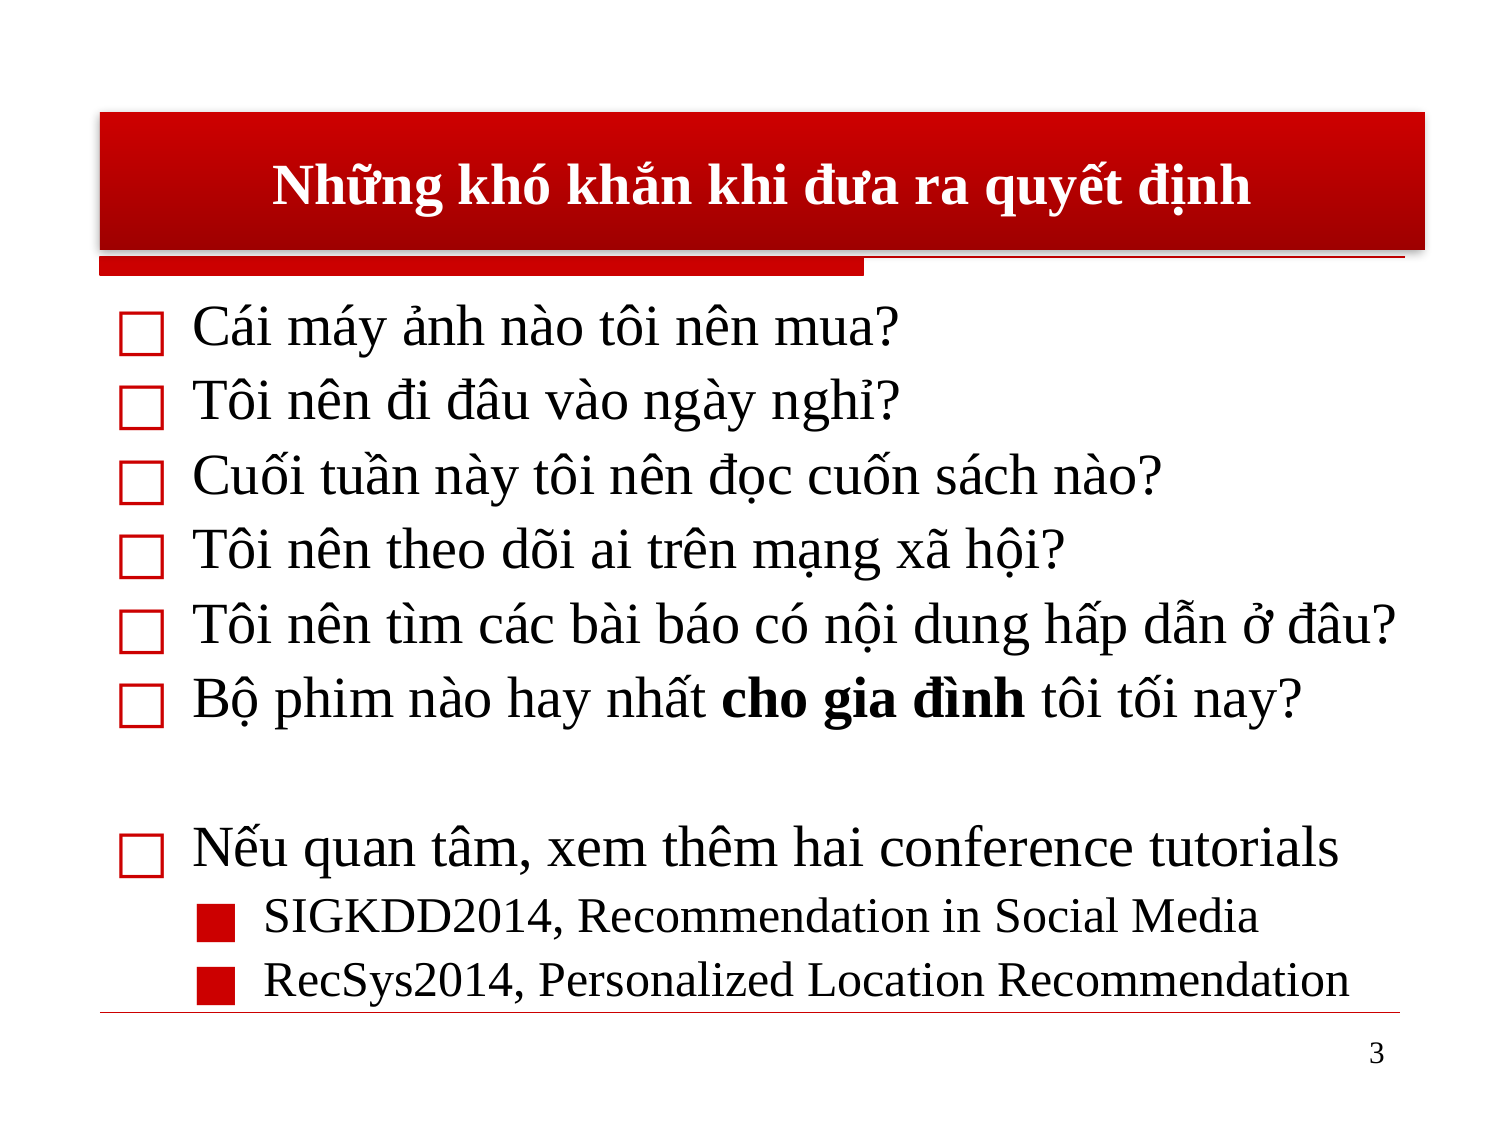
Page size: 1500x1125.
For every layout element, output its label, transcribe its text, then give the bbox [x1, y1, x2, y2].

list Cái máy ảnh nào tôi nên mua? Tôi nên đi đâu vào ngày nghỉ? Cuối tuần này tôi nên đọc cuốn sách nào? Tôi nên theo dõi ai trên mạng xã hội? Tôi nên tìm các bài báo có nội dung hấp dẫn ở đâu? Bộ phim nào hay nhất cho gia đình tôi tối nay? Nếu quan tâm, xem thêm hai conference tutorials SIGKDD2014, Recommendation in Social Media RecSys2014, Personalized Location Recommendation [99, 287, 1463, 1048]
title Những khó khắn khi đưa ra quyết định [99, 112, 1425, 250]
text_box ‹#› [1074, 1024, 1400, 1103]
